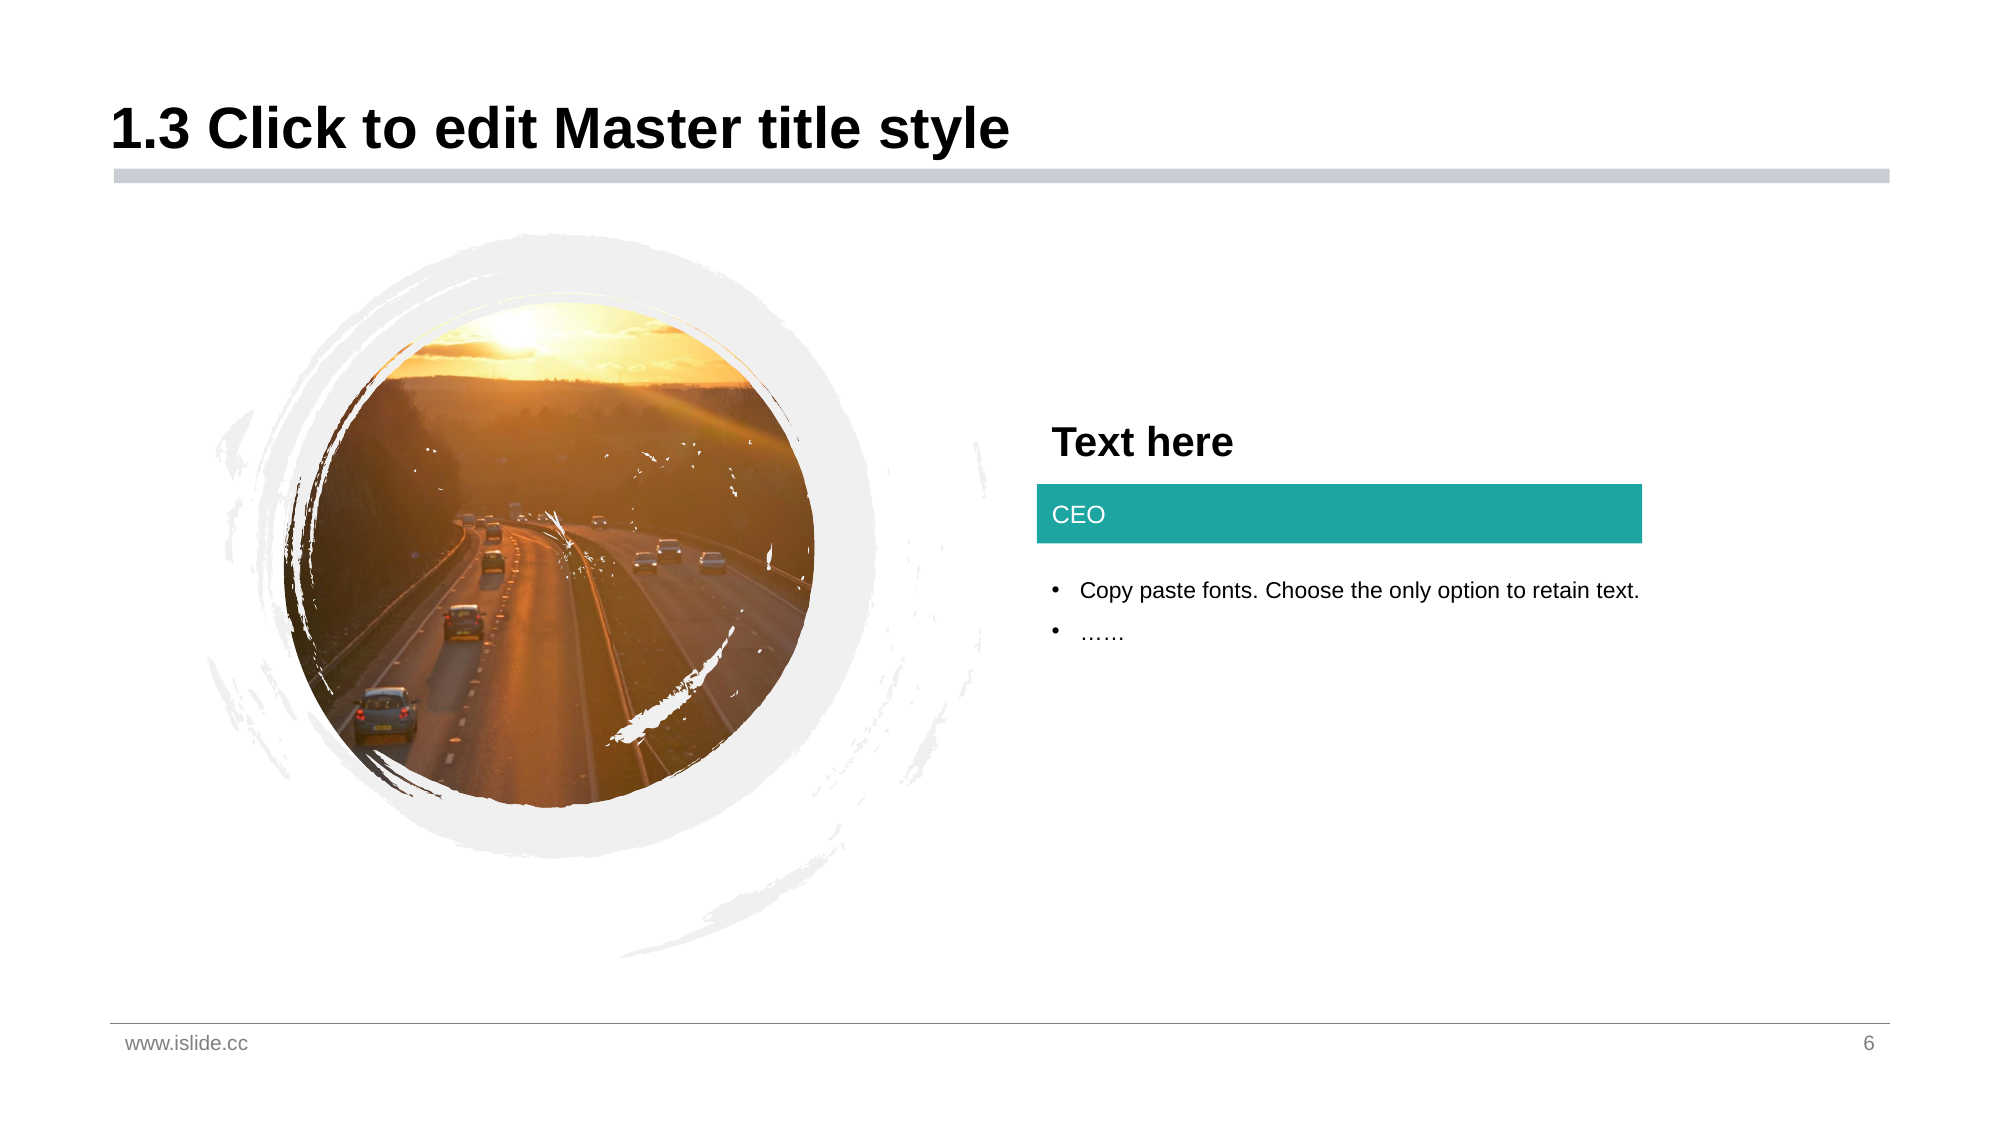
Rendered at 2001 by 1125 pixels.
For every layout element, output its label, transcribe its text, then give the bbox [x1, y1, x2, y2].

title 1.3 Click to edit Master title style [109, 0, 1890, 169]
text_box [206, 232, 1890, 959]
footer www.islide.cc [109, 1025, 790, 1059]
slide_number 6 [1412, 1025, 1890, 1059]
